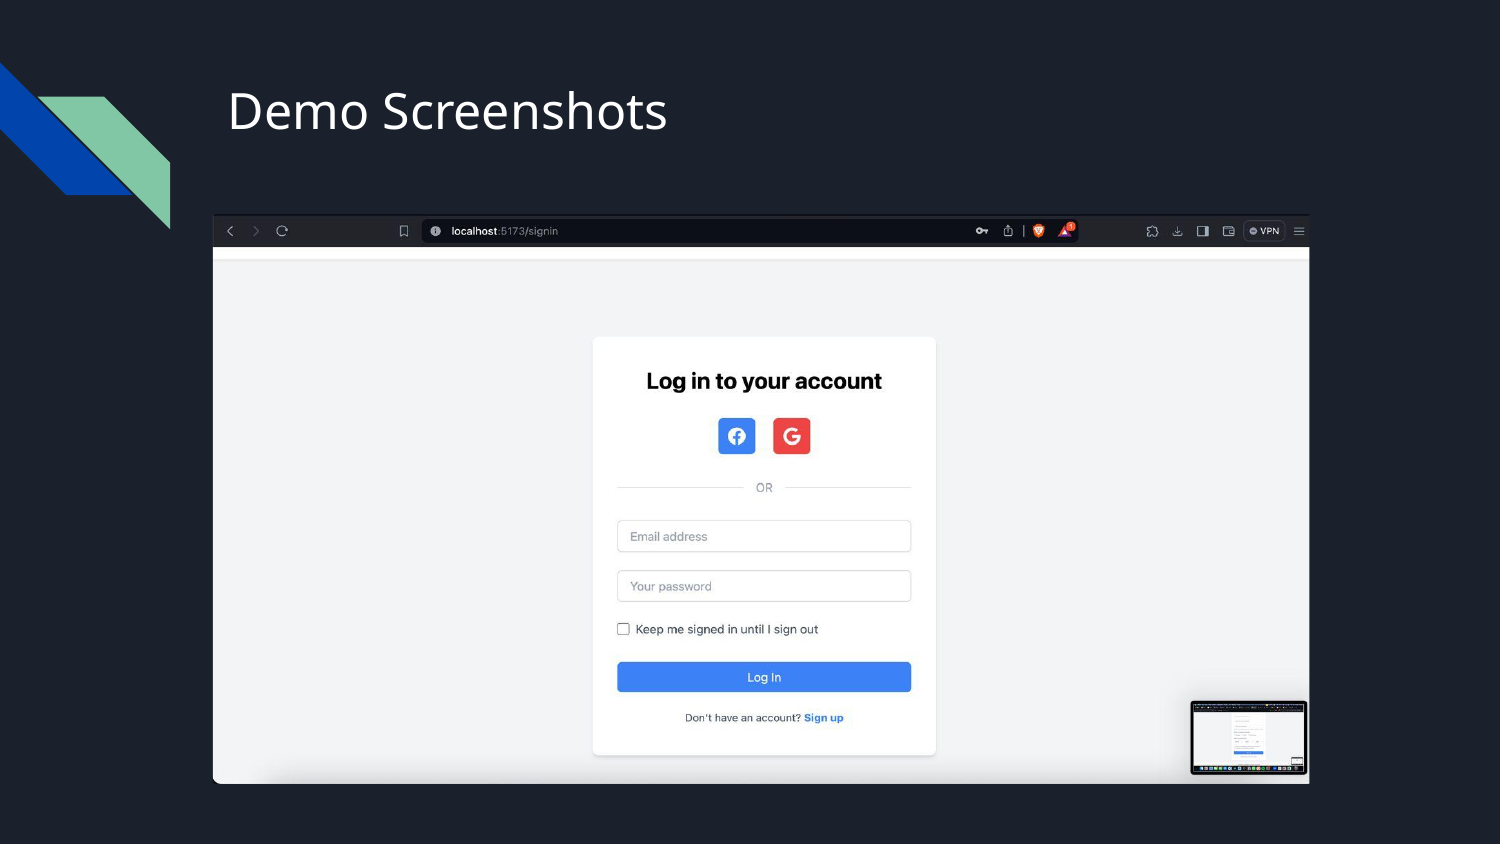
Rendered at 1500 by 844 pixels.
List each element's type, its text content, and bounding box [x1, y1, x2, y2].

title Demo Screenshots [212, 64, 1368, 215]
picture [212, 214, 1310, 784]
